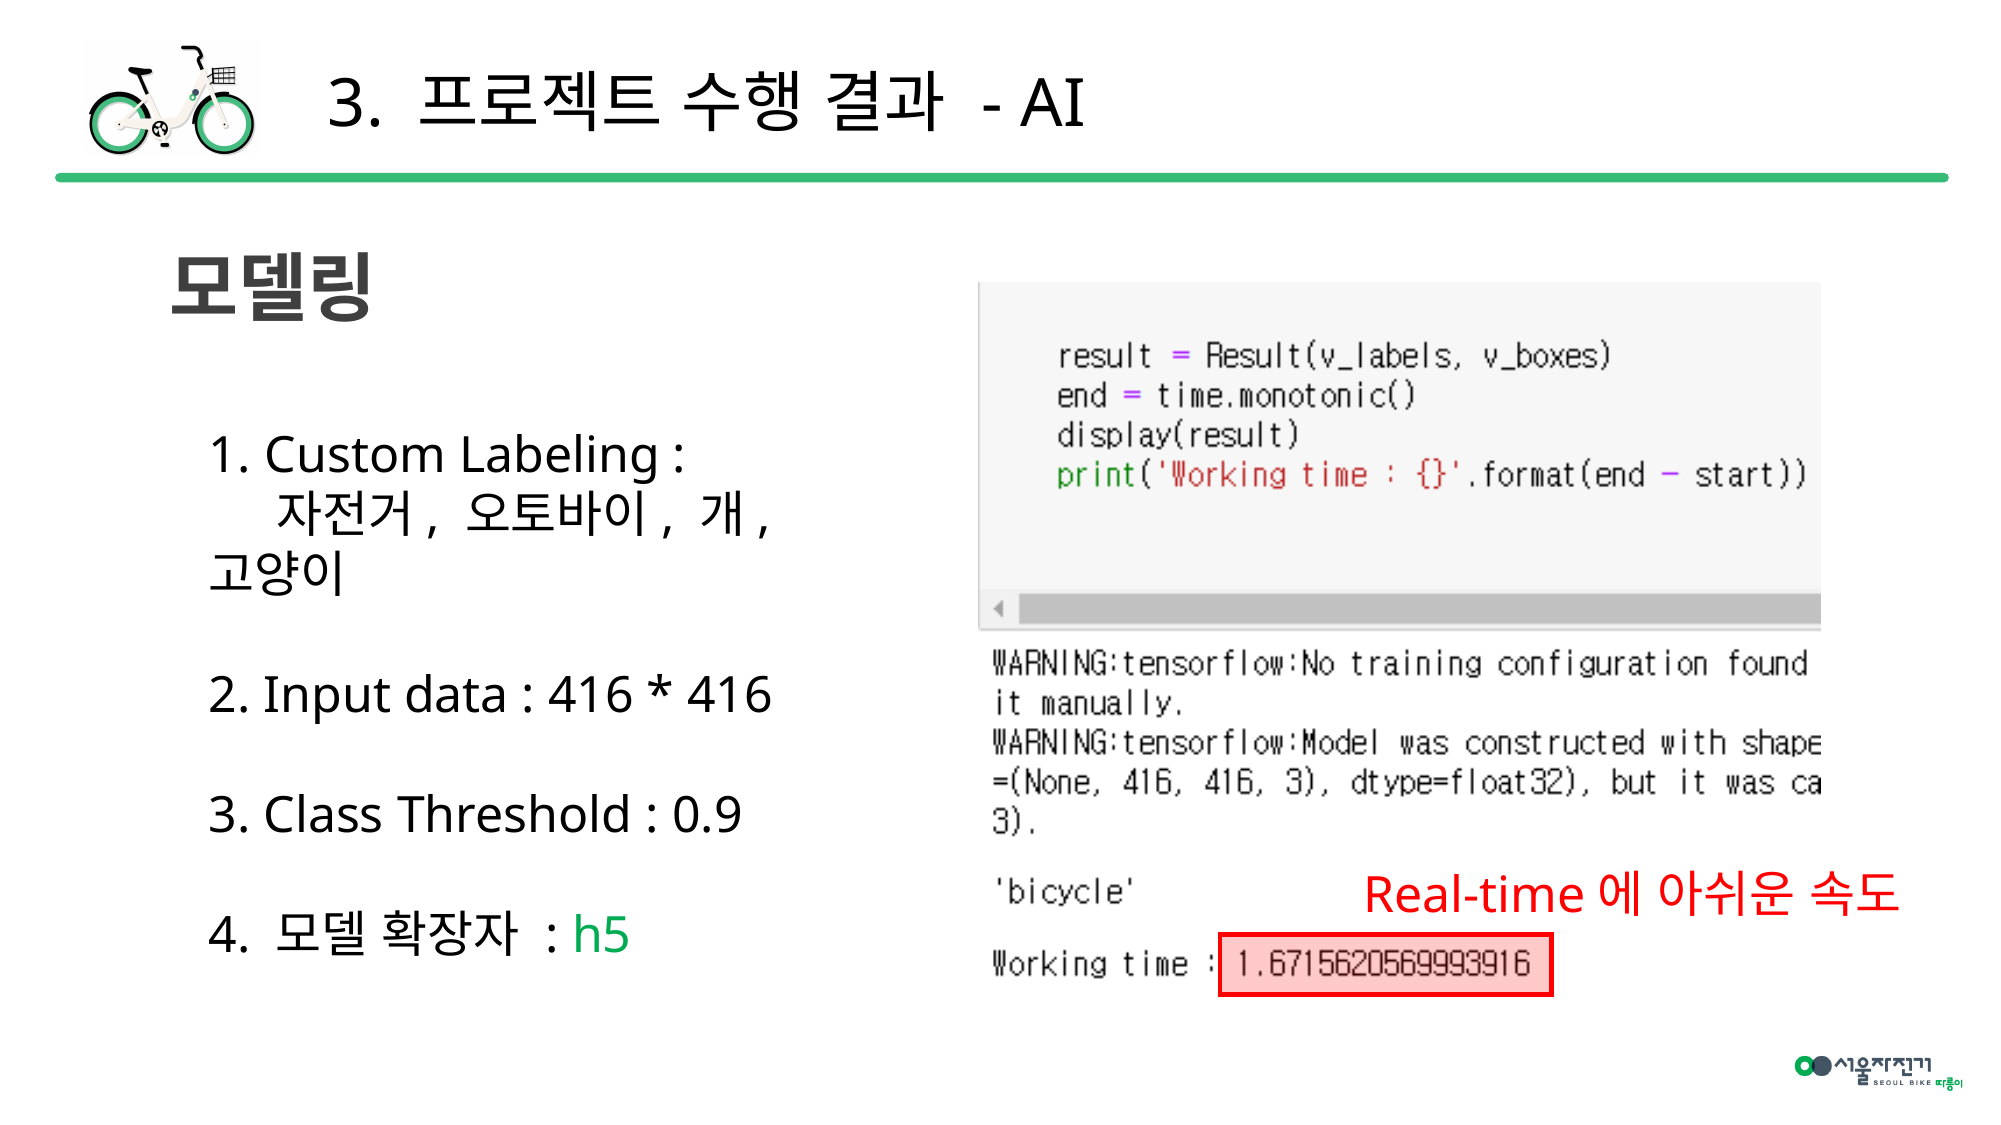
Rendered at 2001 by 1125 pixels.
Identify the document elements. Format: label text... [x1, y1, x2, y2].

picture [1793, 1053, 1967, 1094]
text_box 모델링 [154, 232, 440, 332]
text_box 3. 프로젝트 수행 결과 - AI [313, 52, 1101, 148]
picture [978, 282, 1821, 1023]
picture [85, 40, 259, 157]
text_box Real-time에 아쉬운 속도 [1821, 855, 1974, 931]
text_box Custom Labeling : 자전거, 오토바이, 개, 고양이 2. Input data : 416 * 416 3. Class Threshold : 0.9 4. 모델 확장자 : h5 [193, 415, 930, 1015]
